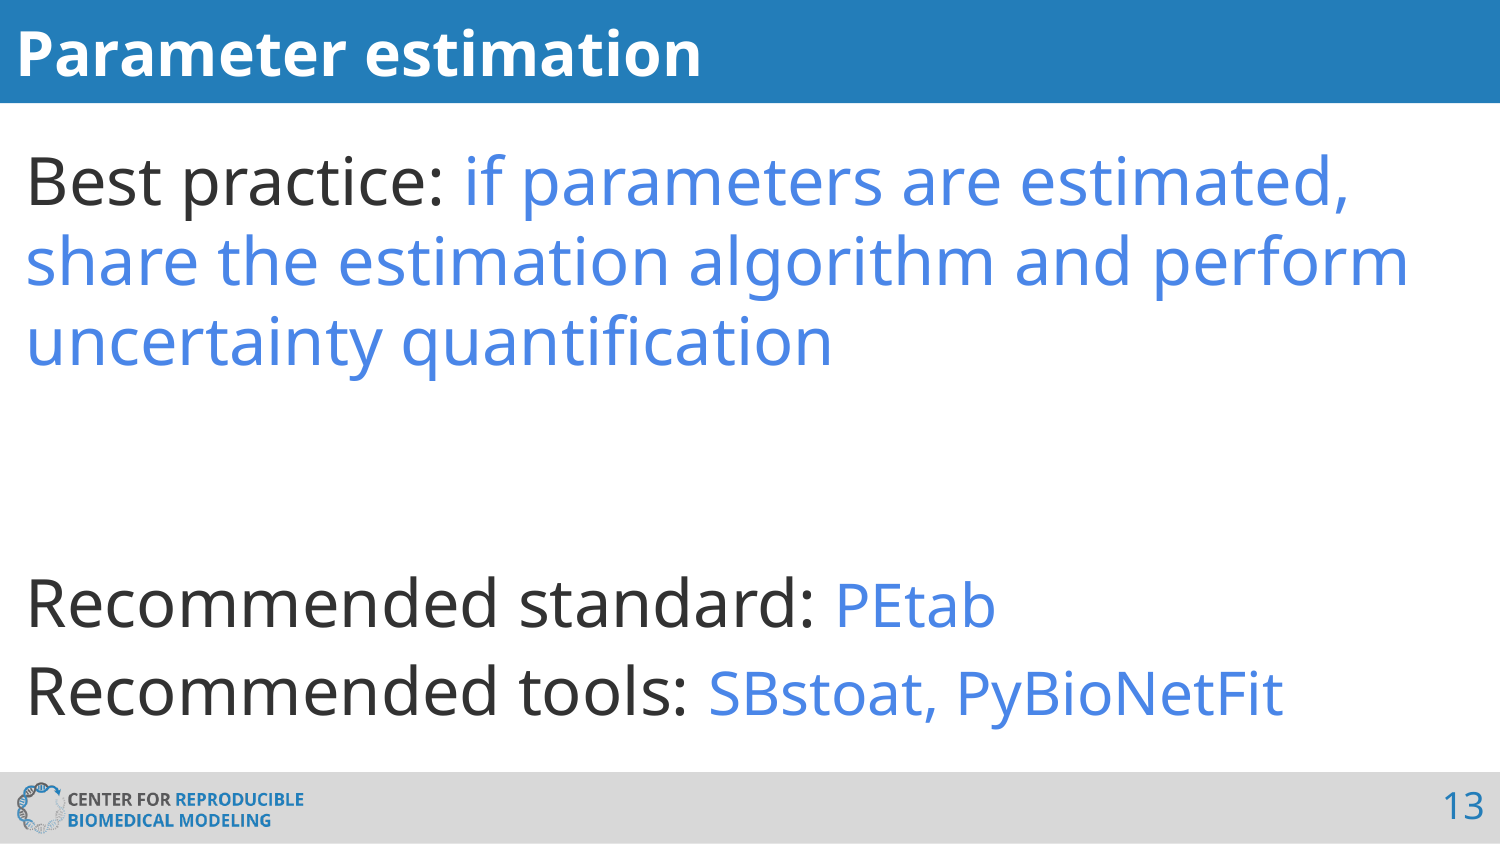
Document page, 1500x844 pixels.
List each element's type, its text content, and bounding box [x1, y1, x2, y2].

title Parameter estimation [0, 0, 1500, 104]
picture [15, 781, 304, 834]
list Best practice: if parameters are estimated, share the estimation algorithm and perform uncertainty quantification Recommended standard: PEtab Recommended tools: SBstoat, PyBioNetFit [10, 131, 1494, 741]
